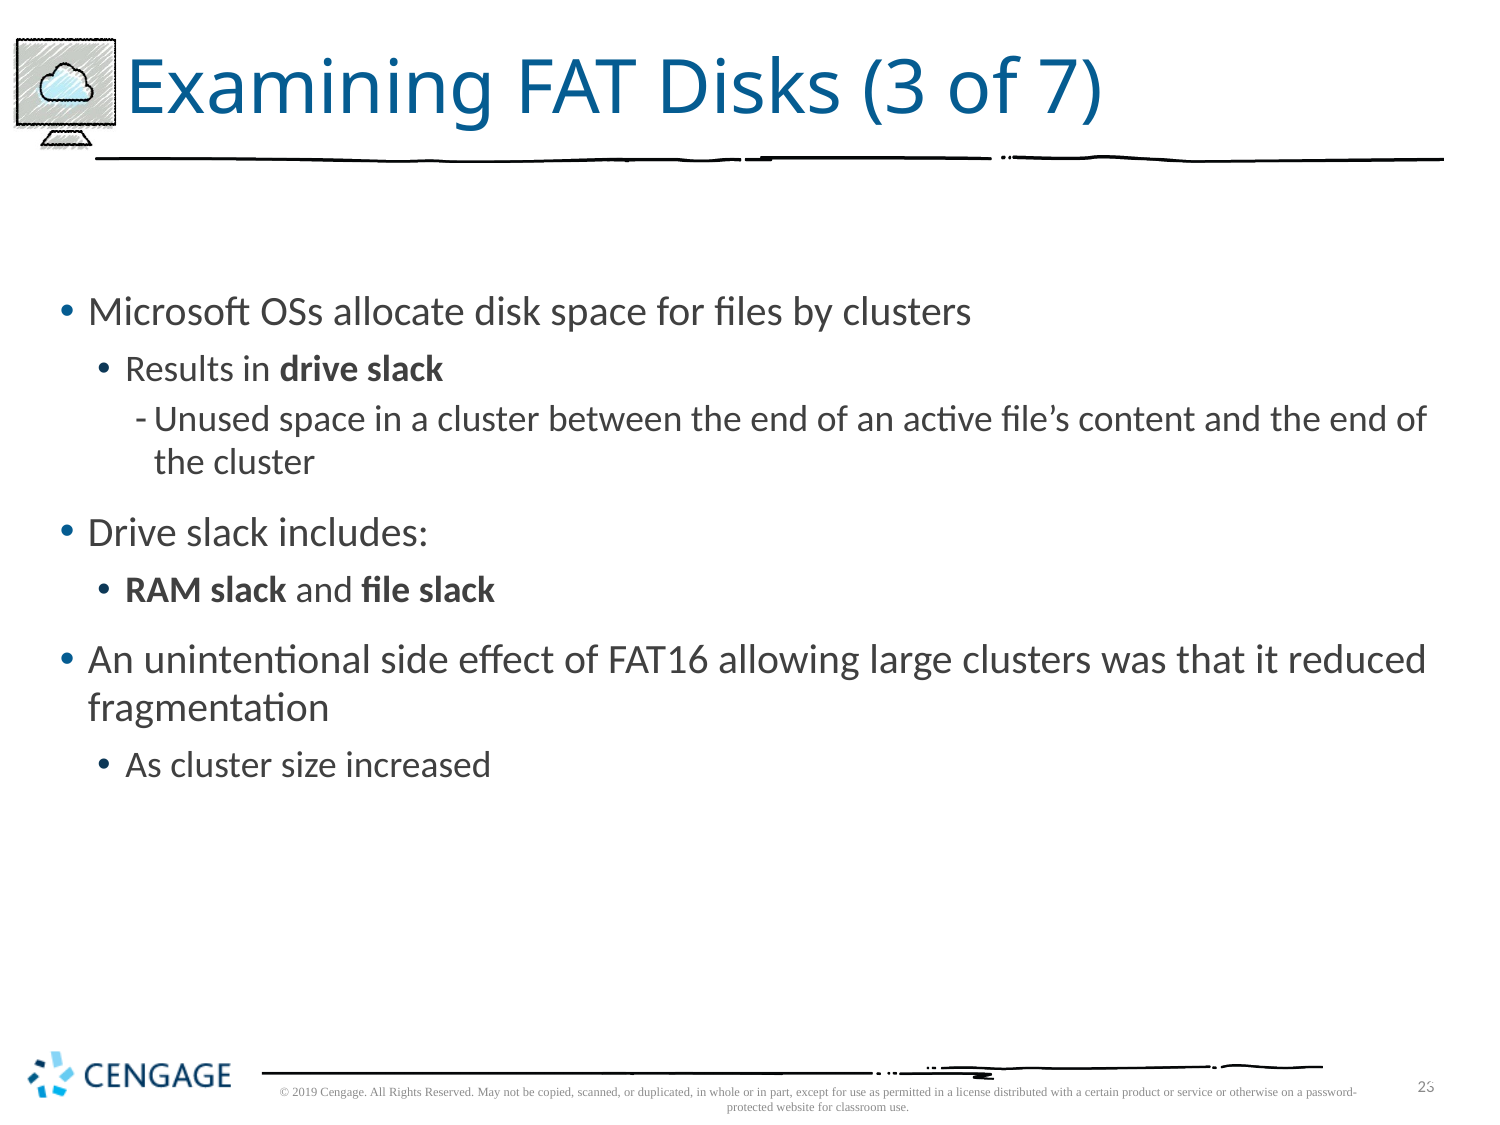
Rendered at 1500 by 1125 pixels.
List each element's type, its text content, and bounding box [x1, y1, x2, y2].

list Microsoft OSs allocate disk space for files by clusters Results in drive slack Unused space in a cluster between the end of an active file’s content and the end of the cluster Drive slack includes: RAM slack and file slack An unintentional side effect of FAT16 allowing large clusters was that it reduced fragmentation As cluster size increased [59, 287, 1441, 793]
footer © 2019 Cengage. All Rights Reserved. May not be copied, scanned, or duplicated, in whole or in part, except for use as permitted in a license distributed with a certain product or service or otherwise on a password-protected website for classroom use. [261, 1079, 1375, 1120]
picture [7, 1037, 244, 1111]
picture [12, 36, 117, 151]
slide_number 23 [1412, 1037, 1500, 1100]
picture [95, 155, 1444, 163]
title Examining FAT Disks (3 of 7) [125, 52, 1442, 130]
picture [261, 1064, 1323, 1079]
